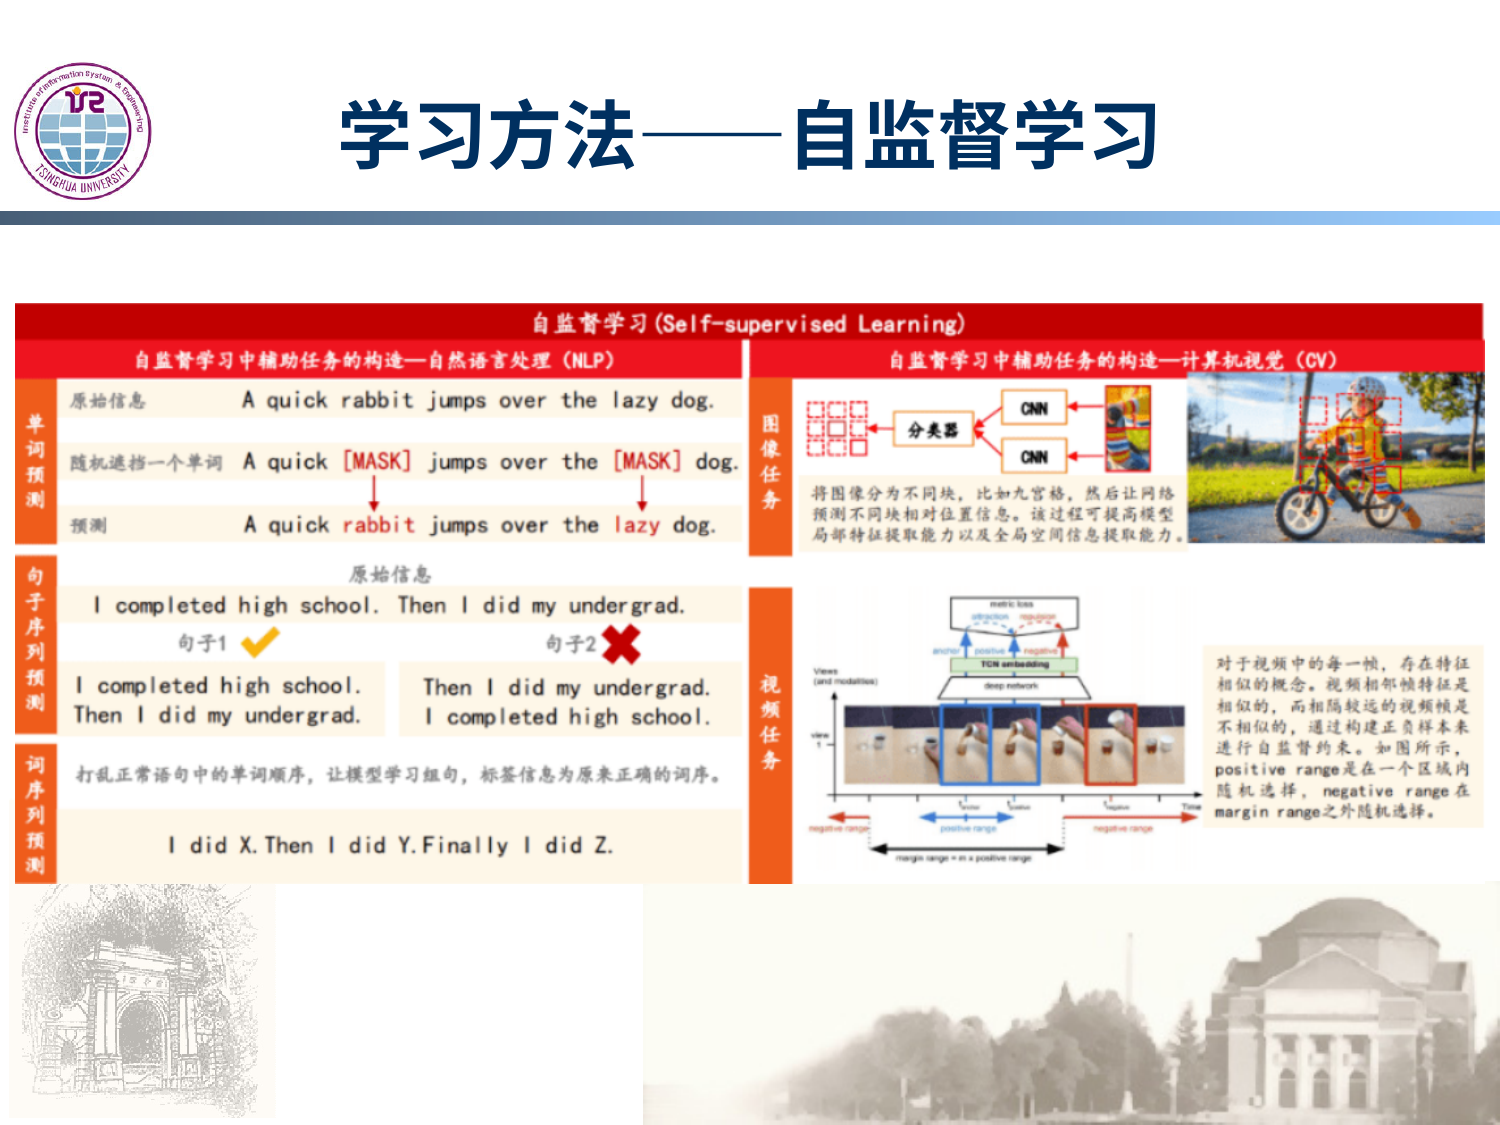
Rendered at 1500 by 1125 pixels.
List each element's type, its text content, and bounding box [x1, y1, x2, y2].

title 学习方法——自监督学习 [161, 49, 1339, 188]
picture [9, 303, 1500, 1125]
picture [0, 54, 160, 204]
